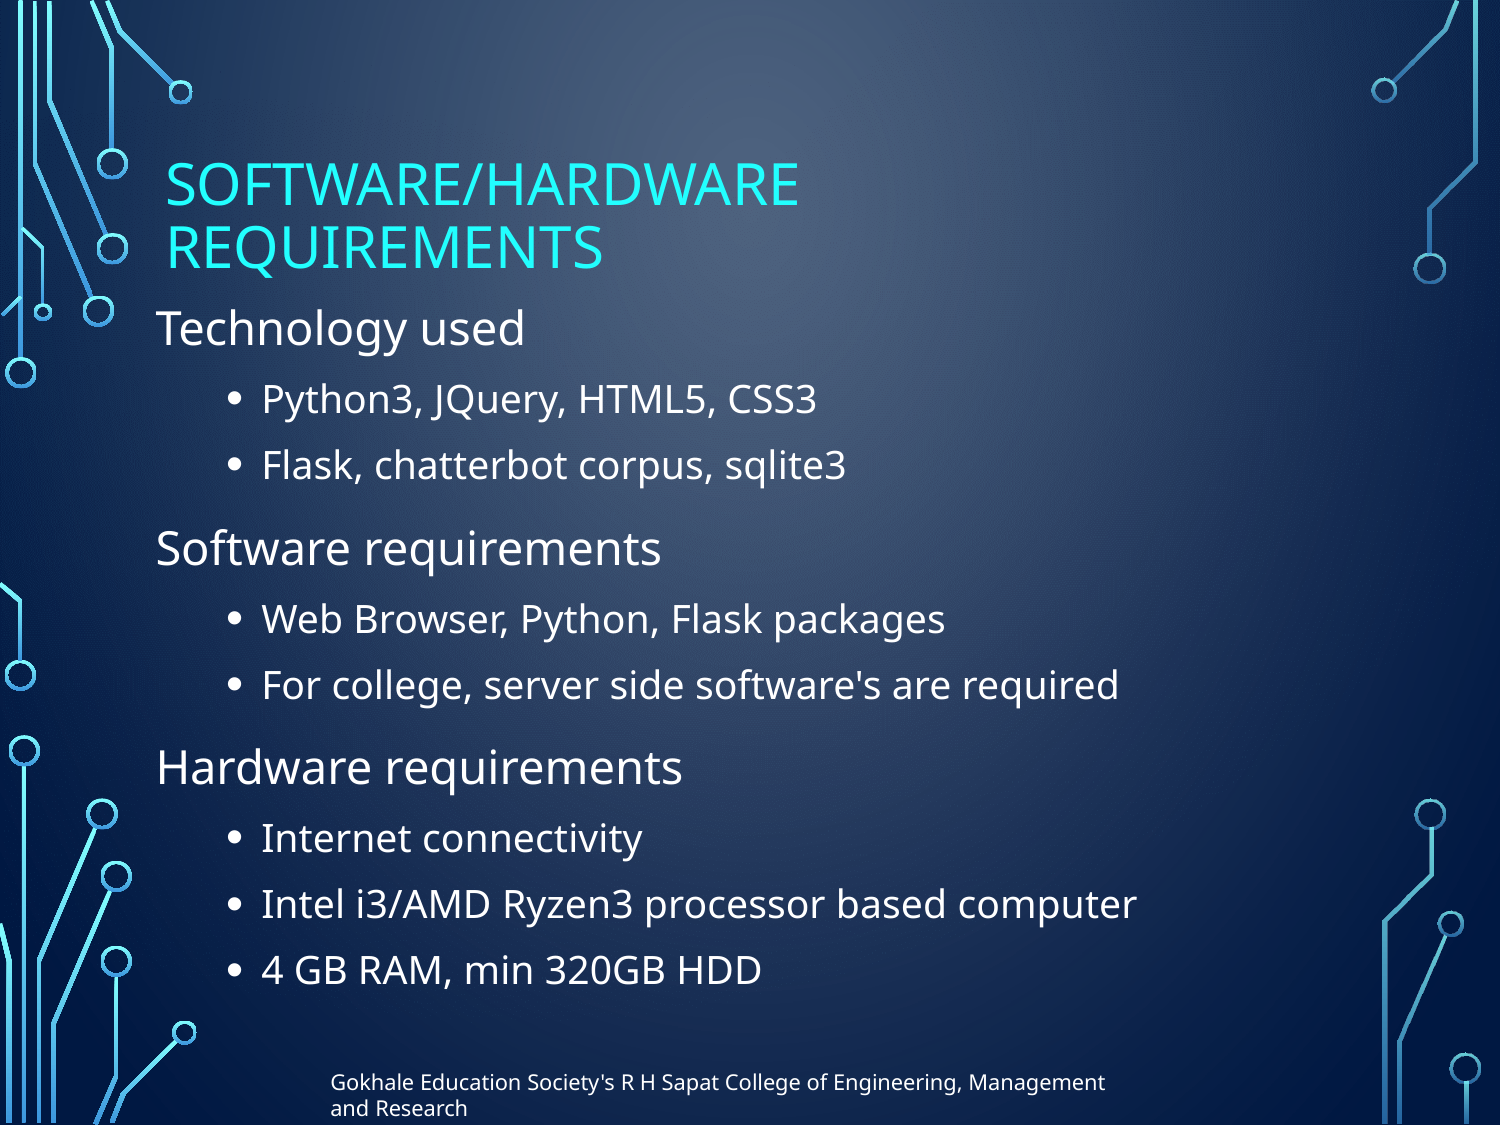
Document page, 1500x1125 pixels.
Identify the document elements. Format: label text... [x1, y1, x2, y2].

footer Gokhale Education Society's R H Sapat College of Engineering, Management and Research [315, 1065, 1138, 1125]
title Software/Hardware requirements [150, 125, 1148, 311]
list Technology used Python3, JQuery, HTML5, CSS3 Flask, chatterbot corpus, sqlite3 Software requirements Web Browser, Python, Flask packages For college, server side software's are required Hardware requirements Internet connectivity Intel i3/AMD Ryzen3 processor based computer 4 GB RAM, min 320GB HDD [140, 280, 1360, 1007]
